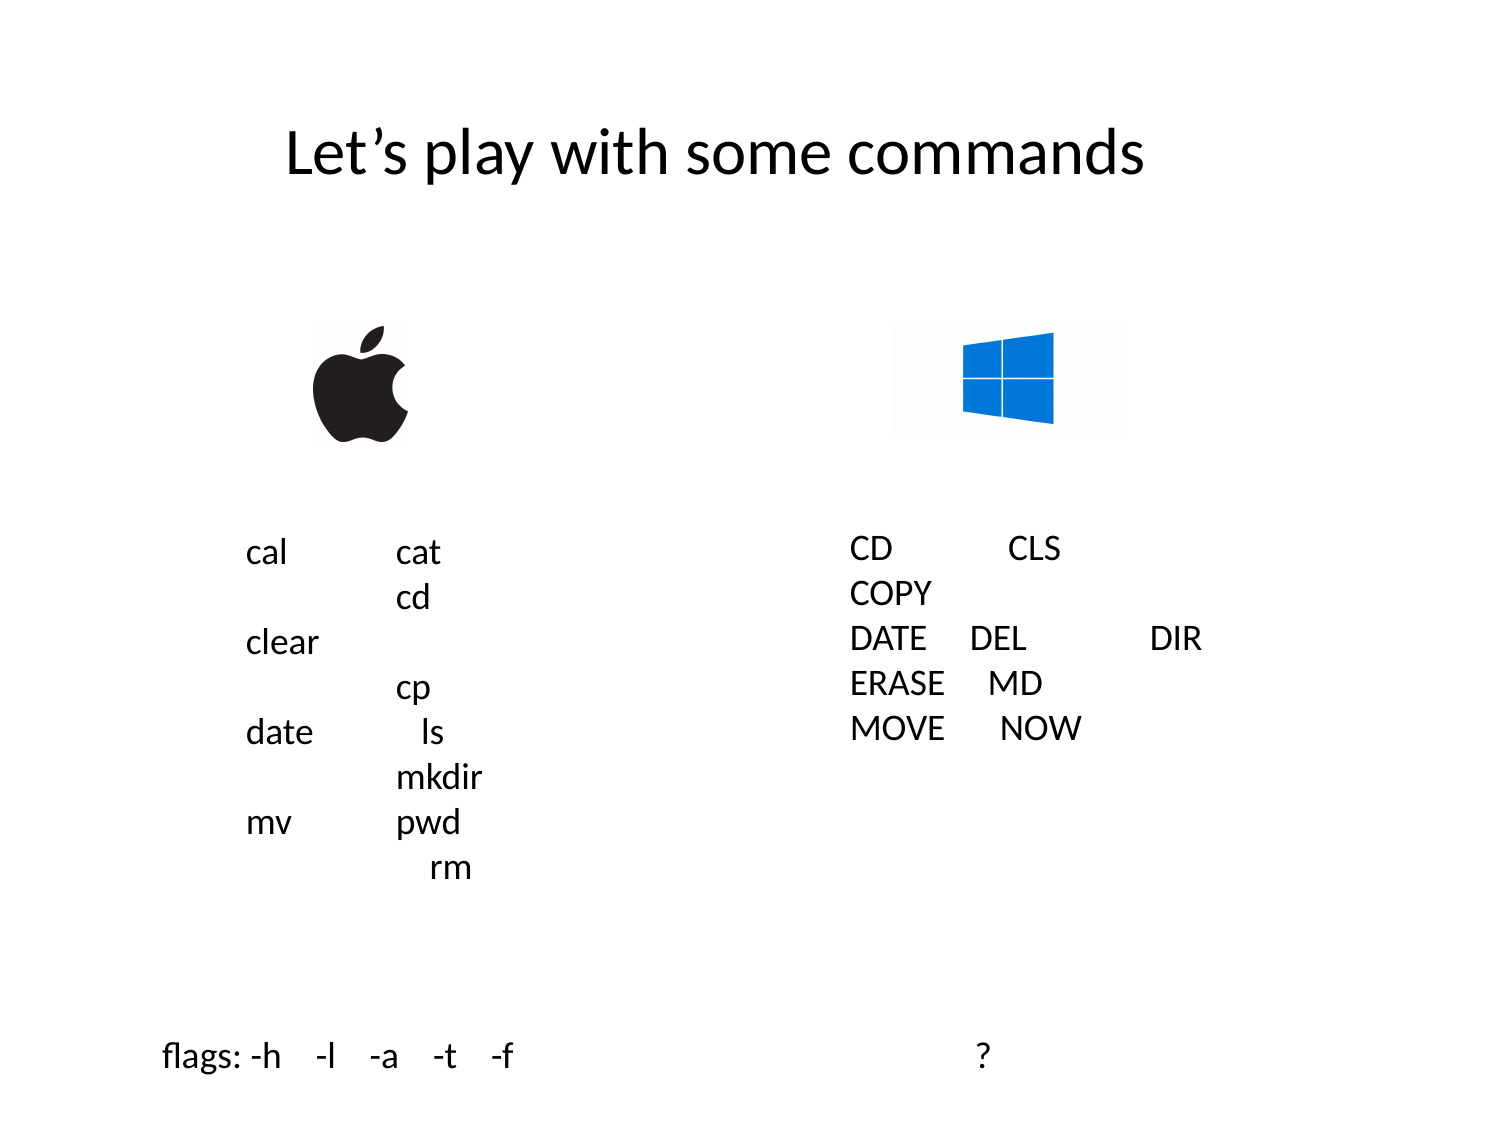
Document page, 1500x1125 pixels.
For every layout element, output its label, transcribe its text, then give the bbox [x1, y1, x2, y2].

text_box flags: -h -l -a -t -f [147, 1023, 530, 1084]
picture [891, 326, 1126, 433]
text_box cal cat cd clear cp date ls mkdir mv pwd rm [231, 520, 538, 895]
text_box ? [959, 1023, 1007, 1084]
picture [313, 326, 408, 443]
text_box CD CLS COPY DATE DEL DIR ERASE MD MOVE NOW [834, 515, 1241, 755]
text_box Let’s play with some commands [270, 100, 1161, 196]
